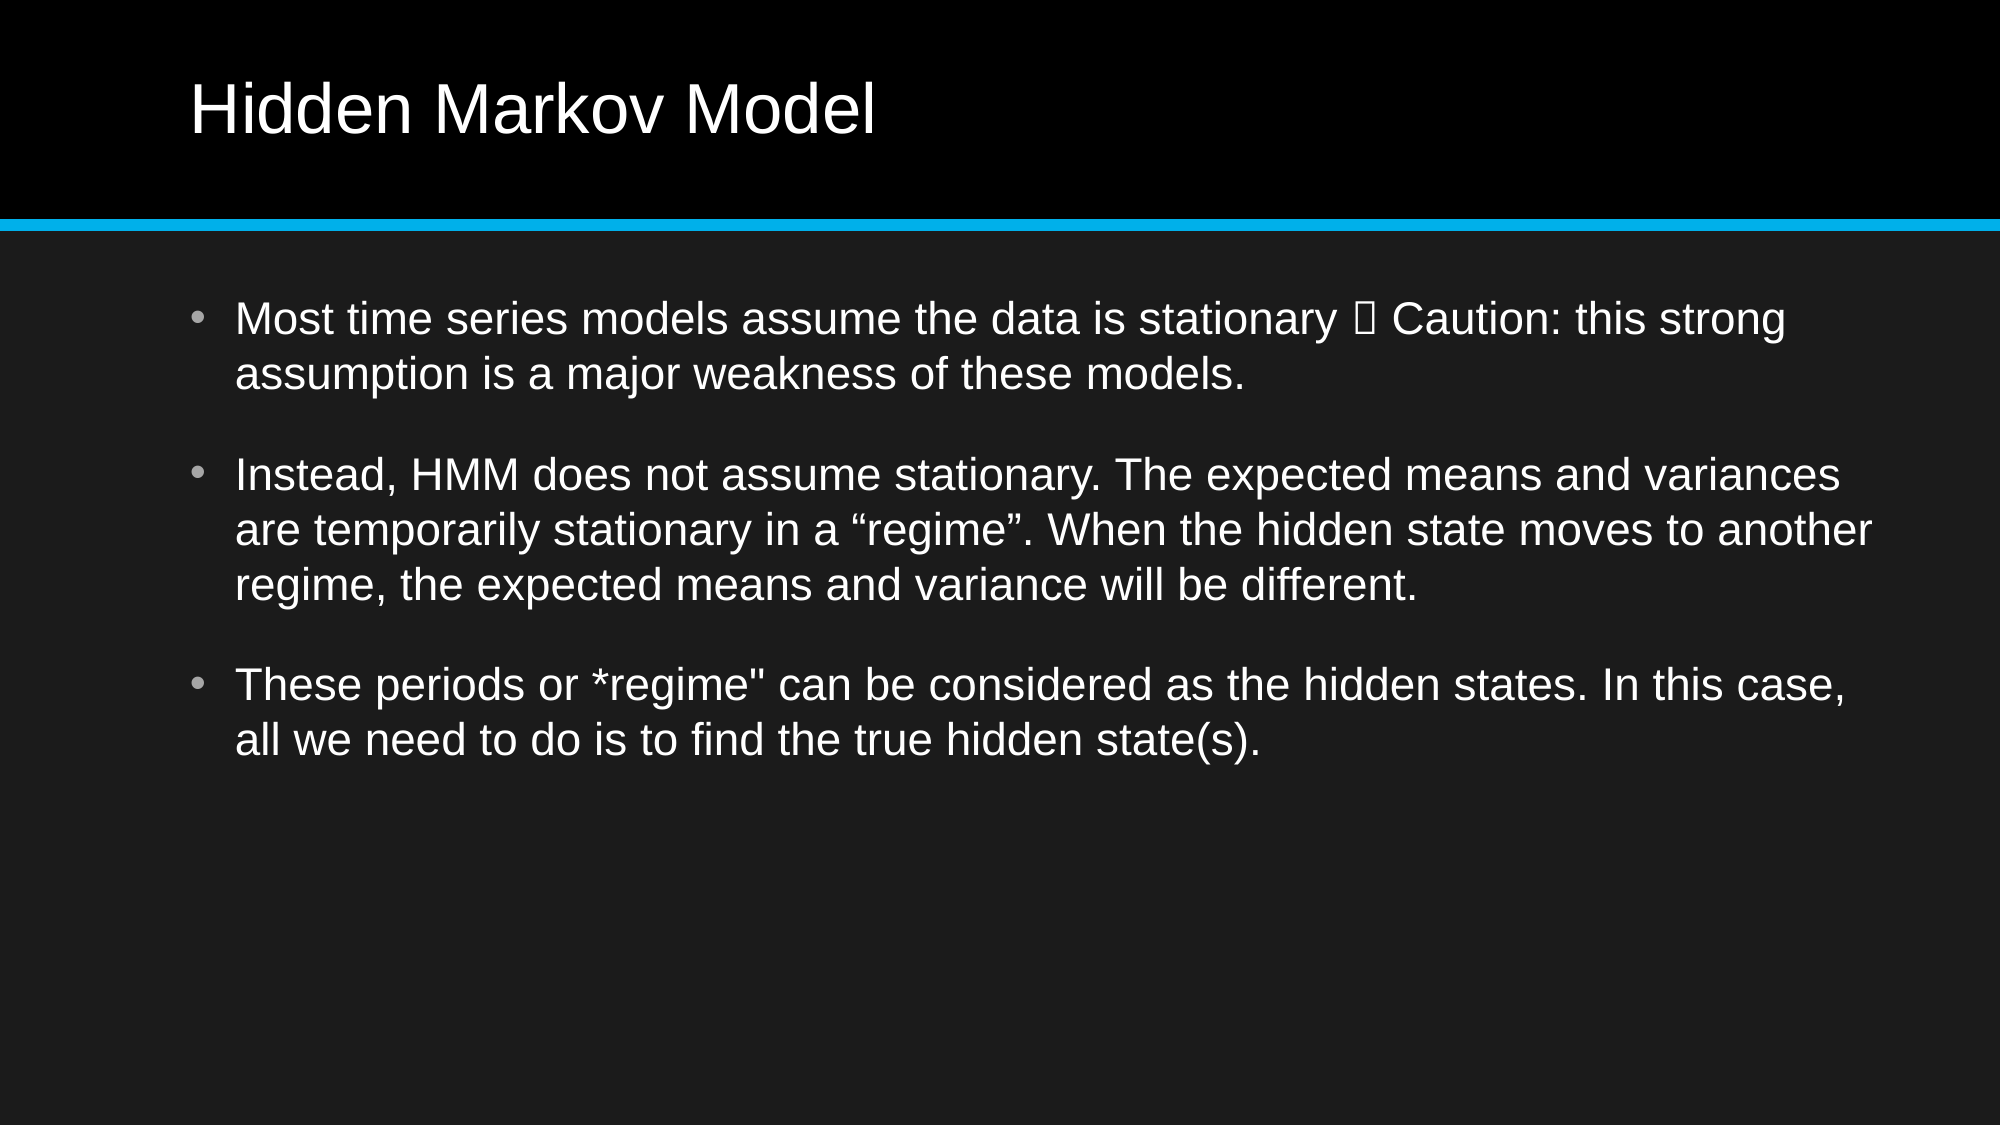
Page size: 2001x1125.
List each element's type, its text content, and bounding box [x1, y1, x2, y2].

list Most time series models assume the data is stationary  Caution: this strong assumption is a major weakness of these models. Instead, HMM does not assume stationary. The expected means and variances are temporarily stationary in a “regime”. When the hidden state moves to another regime, the expected means and variance will be different. These periods or *regime" can be considered as the hidden states. In this case, all we need to do is to find the true hidden state(s). [174, 281, 1890, 1083]
title Hidden Markov Model [174, 20, 1825, 201]
